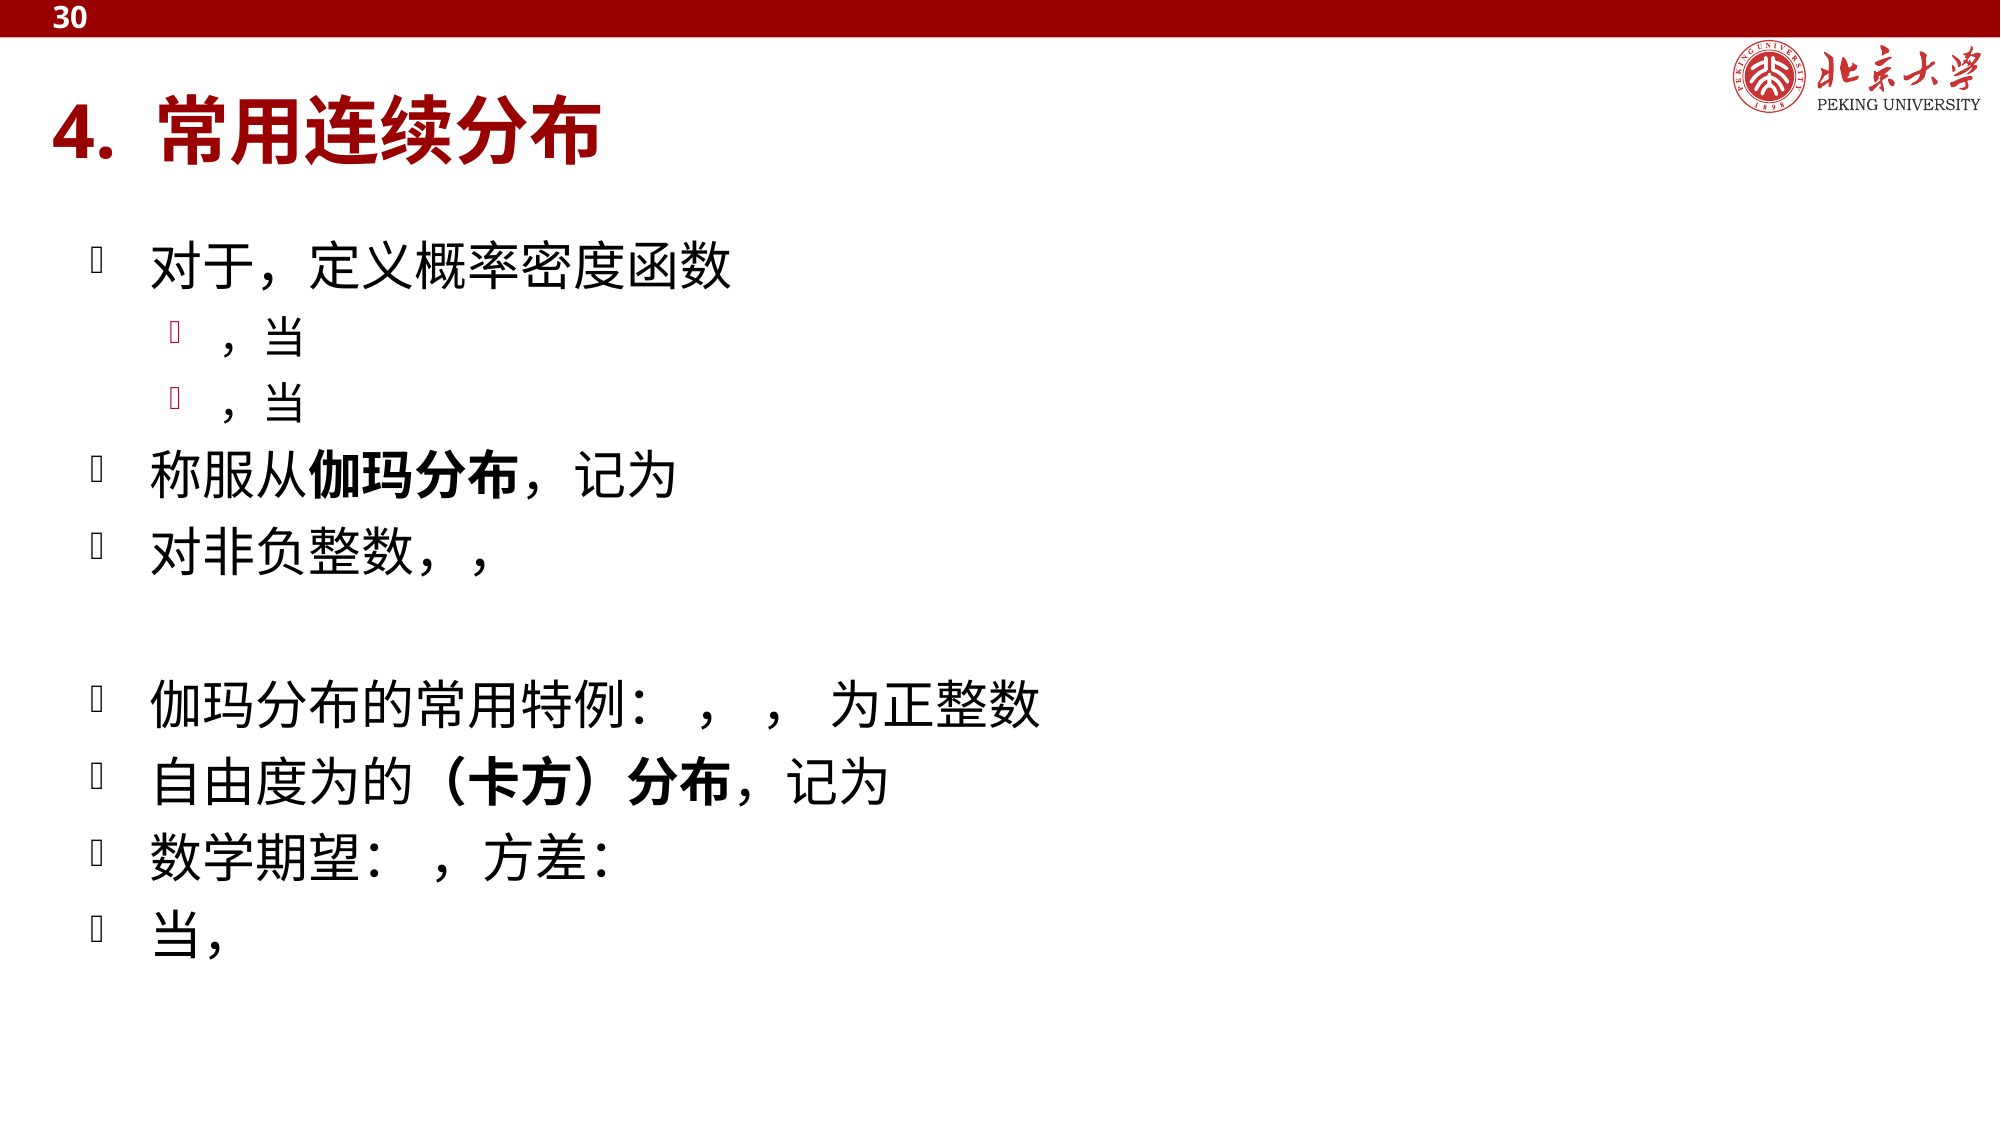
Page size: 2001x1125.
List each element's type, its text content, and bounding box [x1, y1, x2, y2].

slide_number 30 [37, 5, 225, 34]
title 4. 常用连续分布 [37, 62, 1951, 194]
